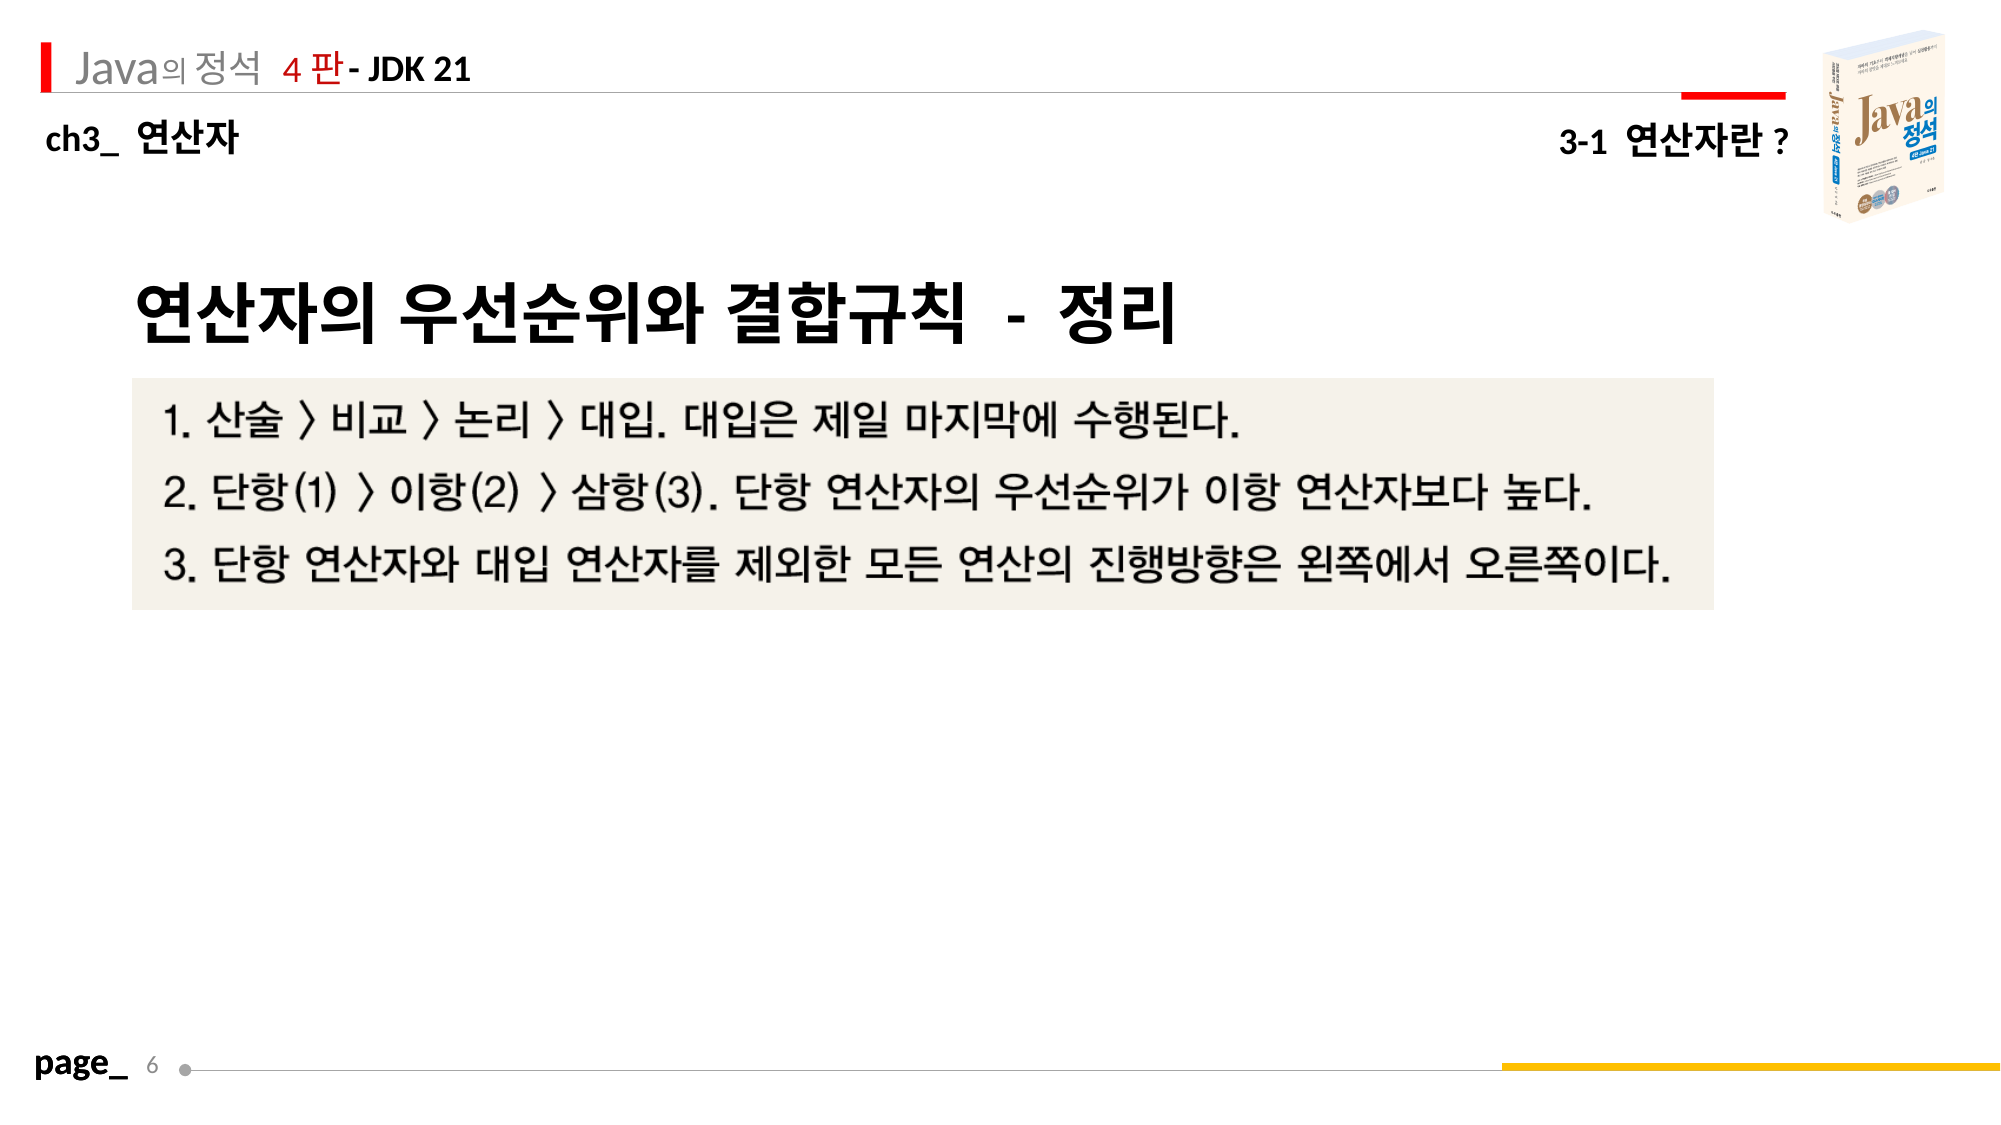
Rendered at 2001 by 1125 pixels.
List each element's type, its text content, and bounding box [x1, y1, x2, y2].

picture [1819, 26, 1950, 228]
picture [132, 378, 1714, 610]
text_box 연산자의 우선순위와 결합규칙 - 정리 [119, 264, 1273, 359]
text_box 3-1 연산자란? [1415, 109, 1805, 169]
text_box page_ [19, 1030, 145, 1090]
slide_number 6 [106, 1033, 174, 1094]
